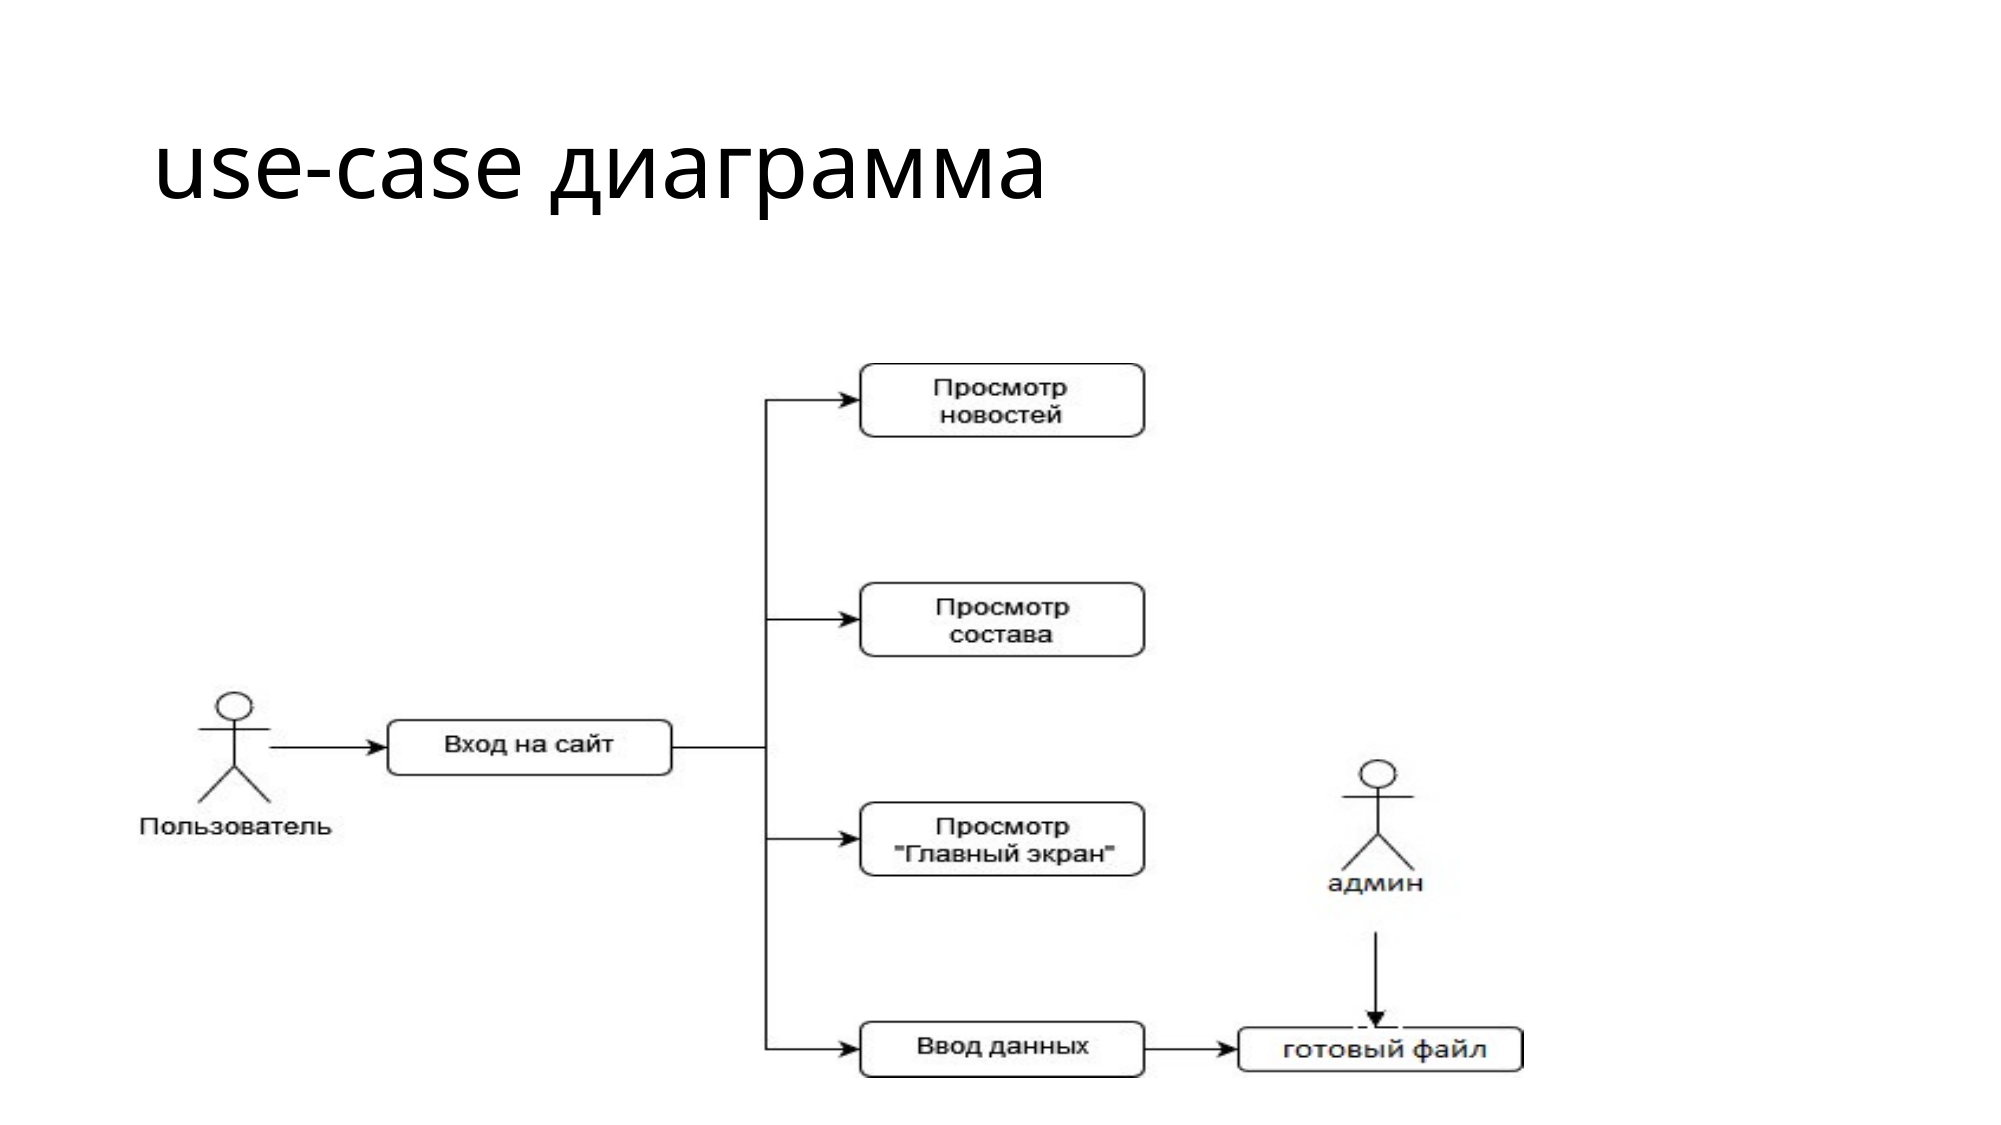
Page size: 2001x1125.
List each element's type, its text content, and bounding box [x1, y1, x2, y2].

title use-case диаграмма [137, 59, 1863, 278]
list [137, 363, 1524, 1078]
